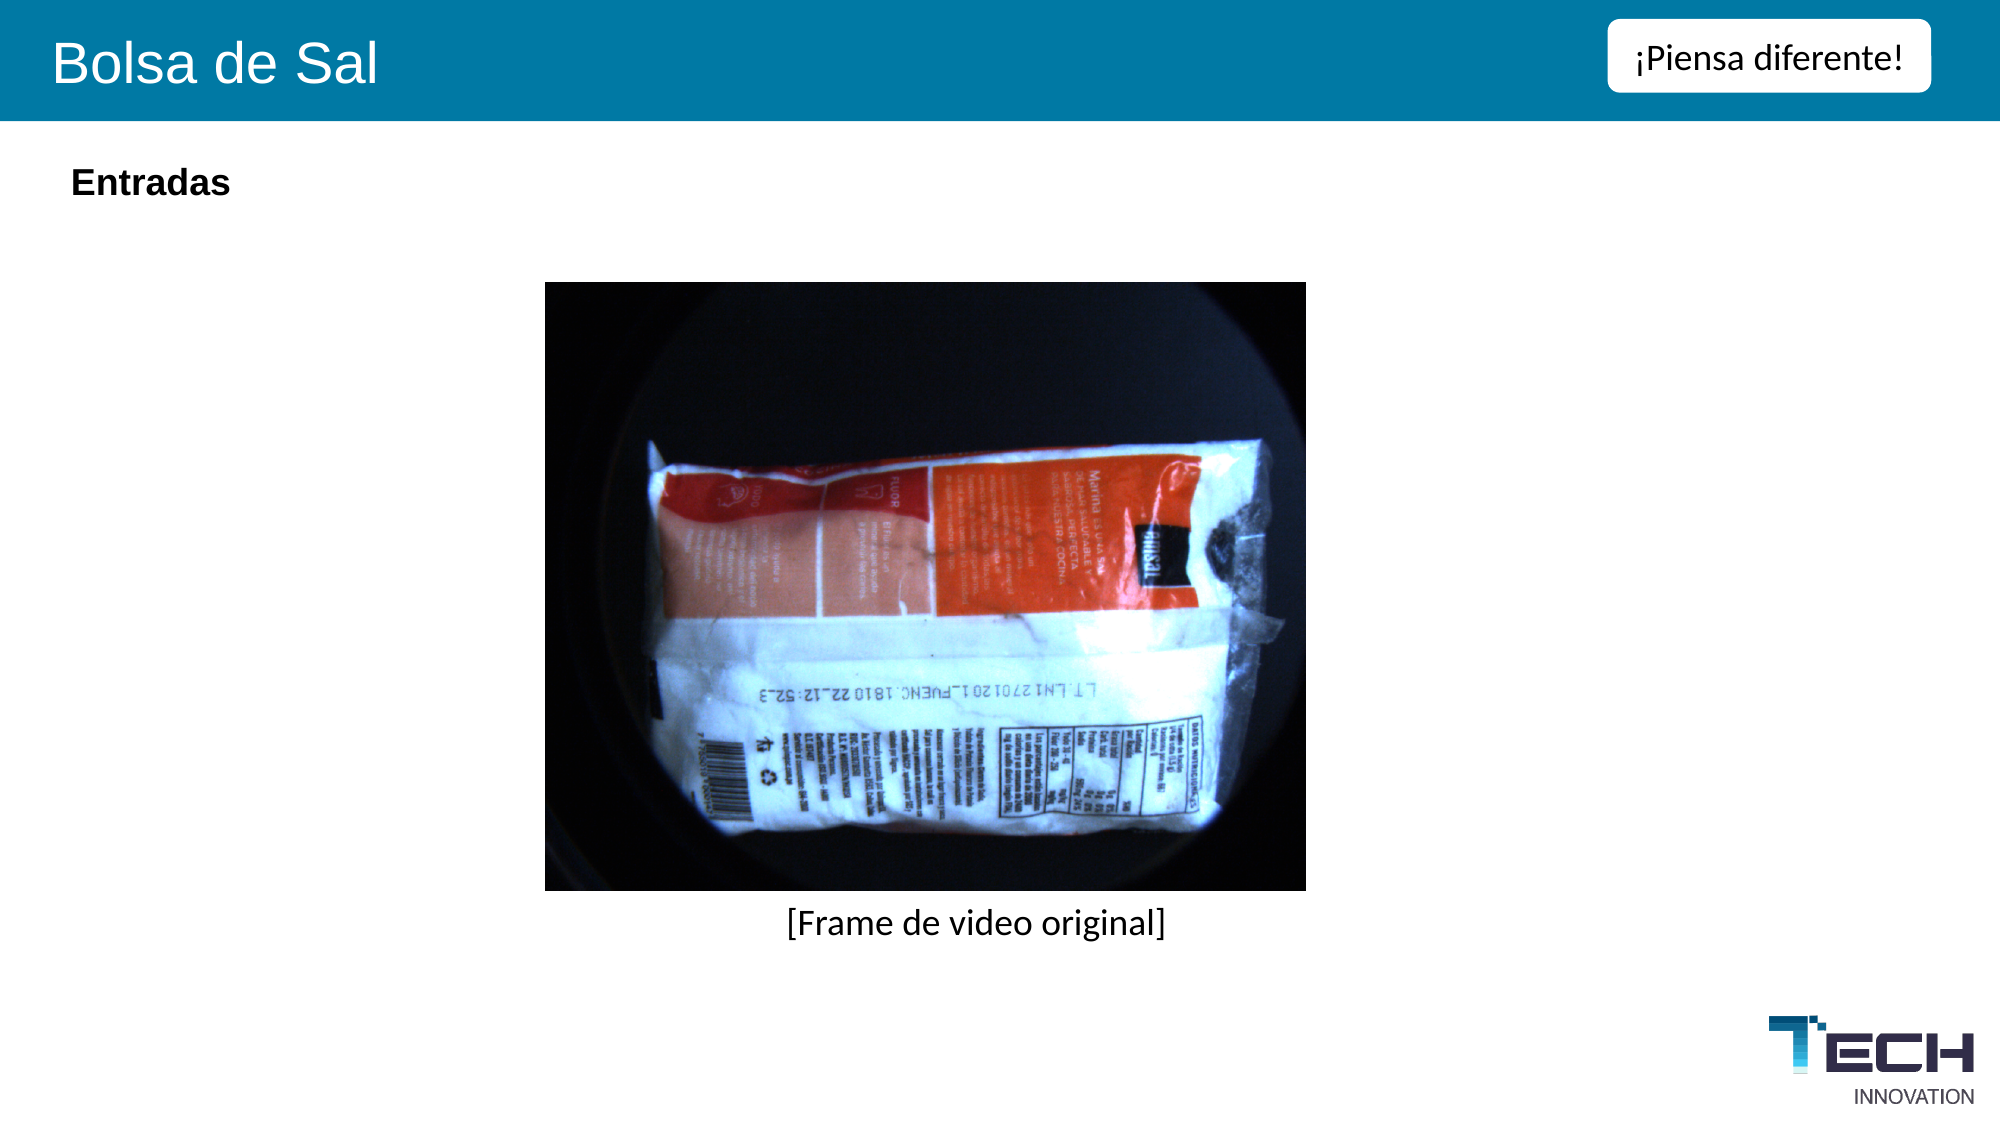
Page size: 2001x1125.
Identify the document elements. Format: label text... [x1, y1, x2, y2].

text_box Bolsa de Sal [36, 17, 500, 103]
text_box Entradas [55, 143, 767, 219]
picture [1766, 1014, 1976, 1107]
picture [545, 282, 1306, 891]
text_box [Frame de video original] [711, 899, 1242, 951]
text_box [0, 0, 2000, 122]
text_box ¡Piensa diferente! [1607, 18, 1932, 93]
